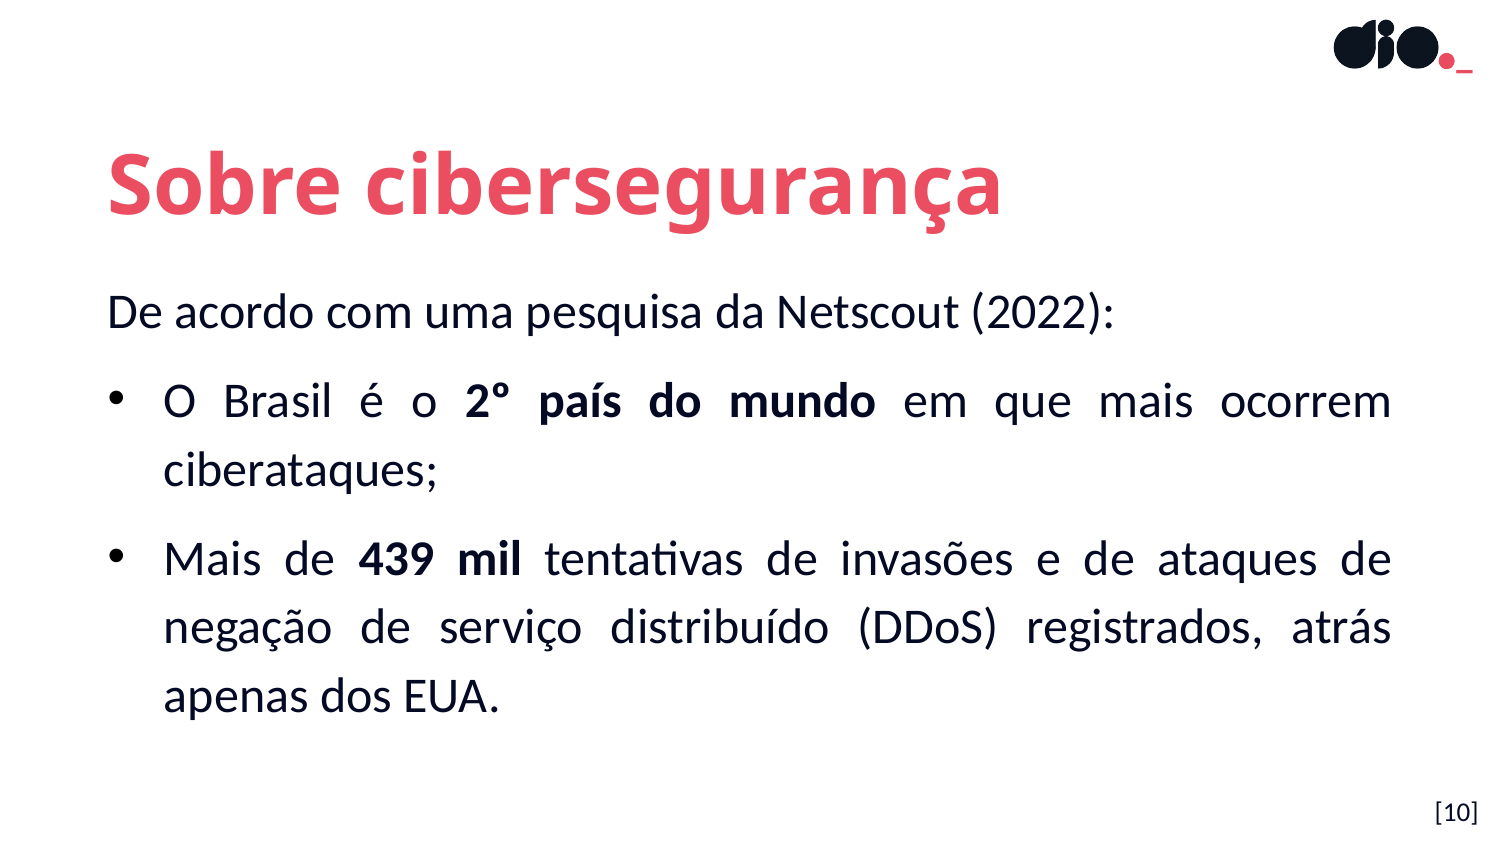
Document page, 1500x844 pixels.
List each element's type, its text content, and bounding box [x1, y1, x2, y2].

text_box De acordo com uma pesquisa da Netscout (2022): O Brasil é o 2º país do mundo em que mais ocorrem ciberataques; Mais de 439 mil tentativas de invasões e de ataques de negação de serviço distribuído (DDoS) registrados, atrás apenas dos EUA. [92, 243, 1408, 749]
slide_number [10] [1403, 779, 1494, 844]
text_box Sobre cibersegurança [92, 104, 1408, 243]
picture [1333, 19, 1473, 74]
